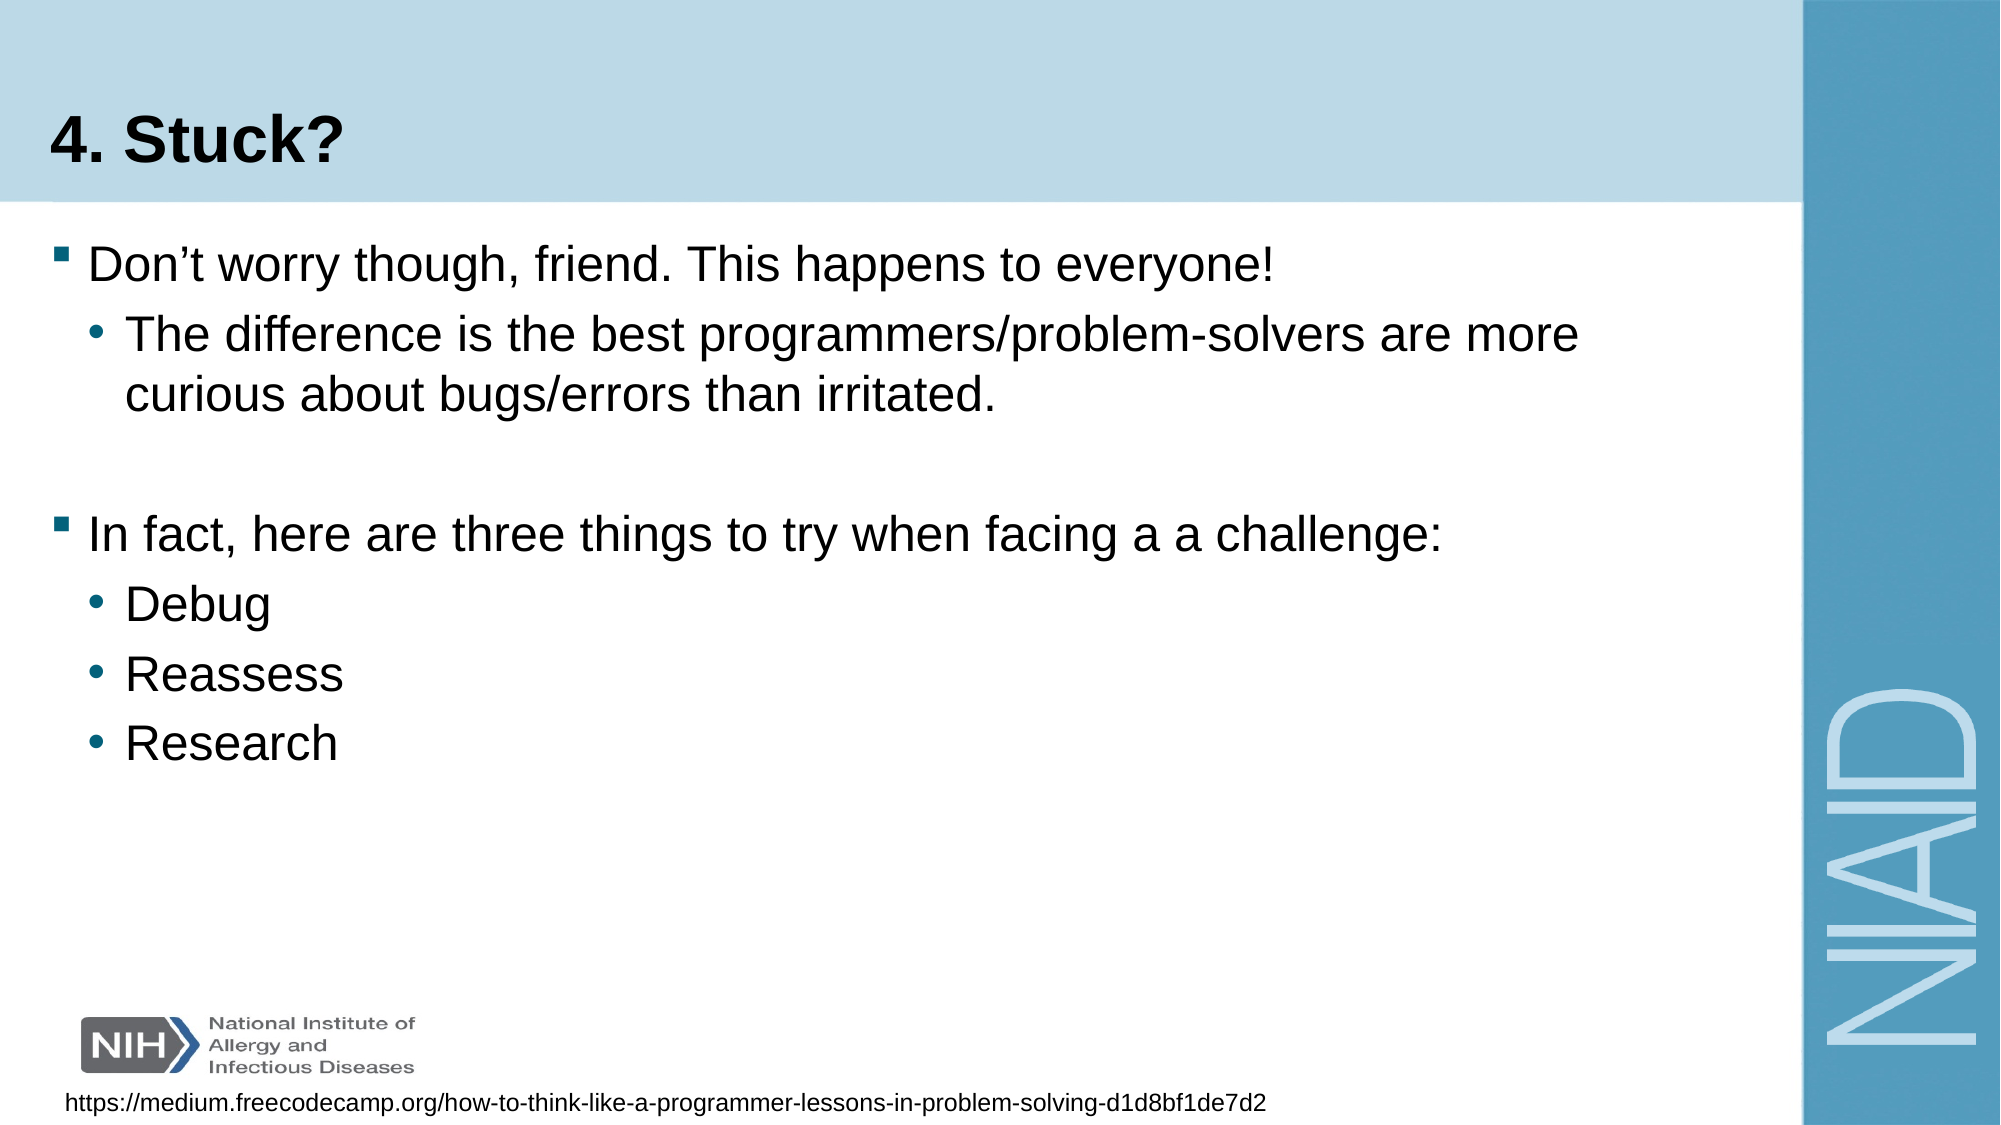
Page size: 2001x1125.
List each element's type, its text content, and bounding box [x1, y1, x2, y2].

title 4. Stuck? [50, 25, 1700, 176]
list Don’t worry though, friend. This happens to everyone! The difference is the best programmers/problem-solvers are more curious about bugs/errors than irritated. In fact, here are three things to try when facing a a challenge: Debug Reassess Research [50, 231, 1700, 956]
text_box https://medium.freecodecamp.org/how-to-think-like-a-programmer-lessons-in-problem-solving-d1d8bf1de7d2 [49, 1079, 1391, 1125]
picture [0, 0, 2000, 1125]
